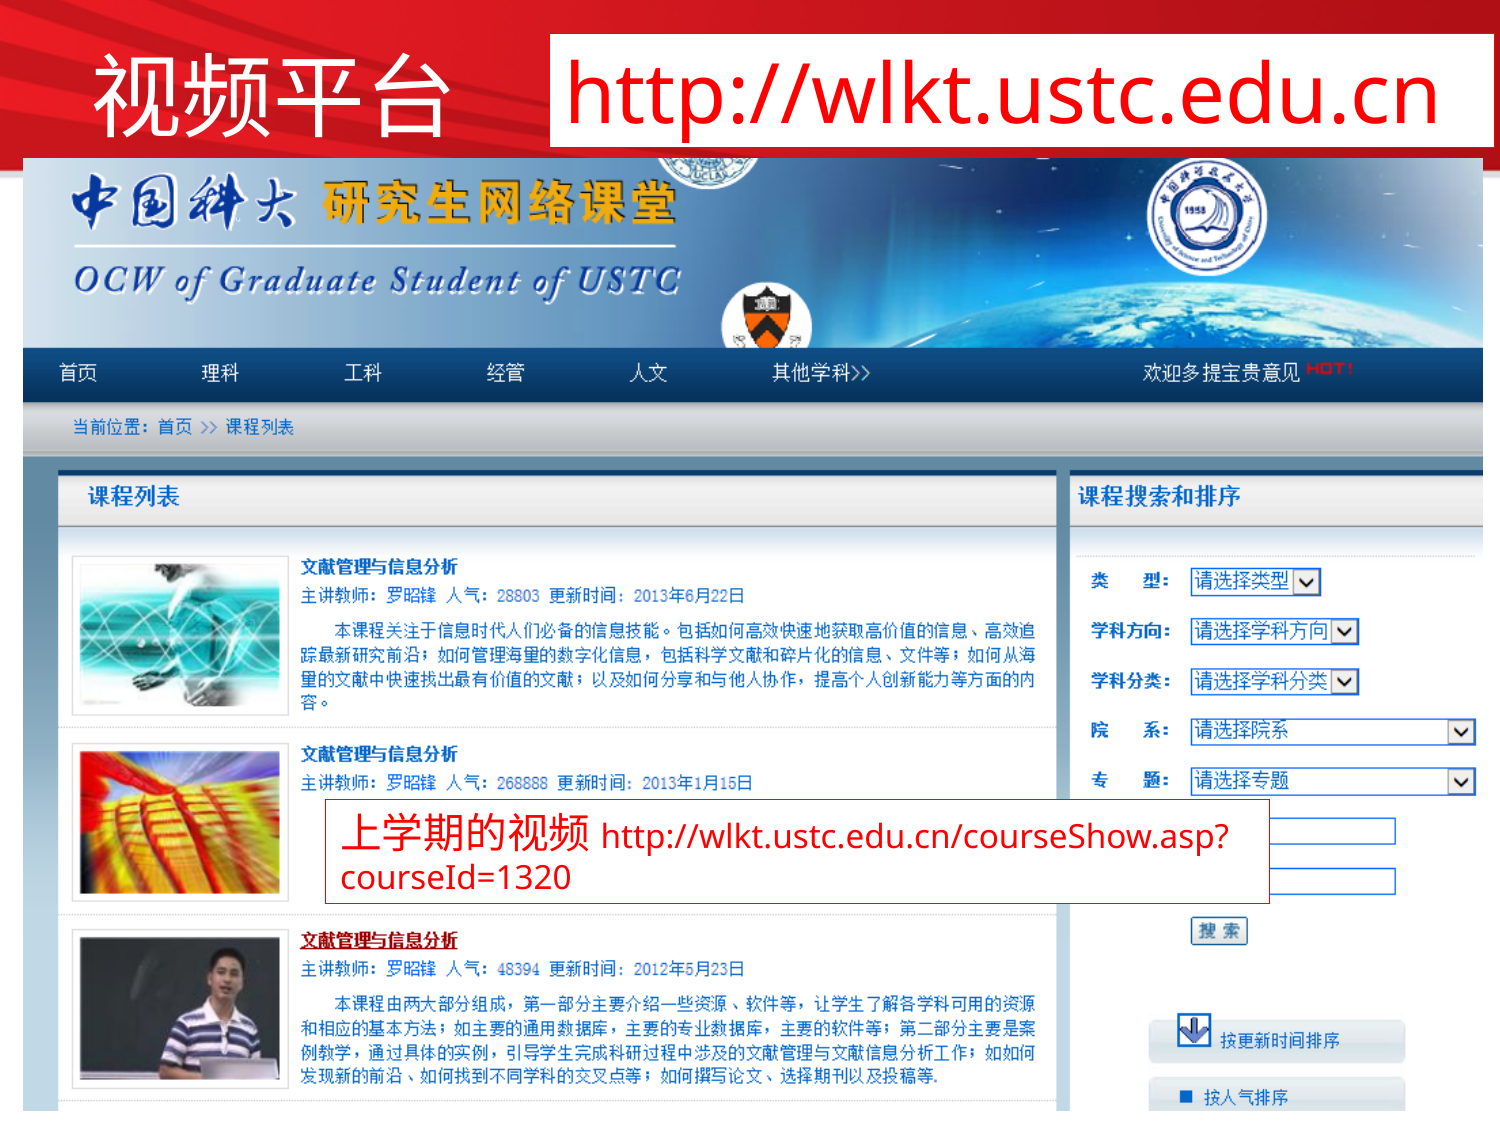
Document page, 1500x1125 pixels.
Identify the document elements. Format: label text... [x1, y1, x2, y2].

text_box http://wlkt.ustc.edu.cn [549, 33, 1495, 148]
picture [23, 157, 1483, 1111]
title 视频平台 [75, 0, 1425, 156]
